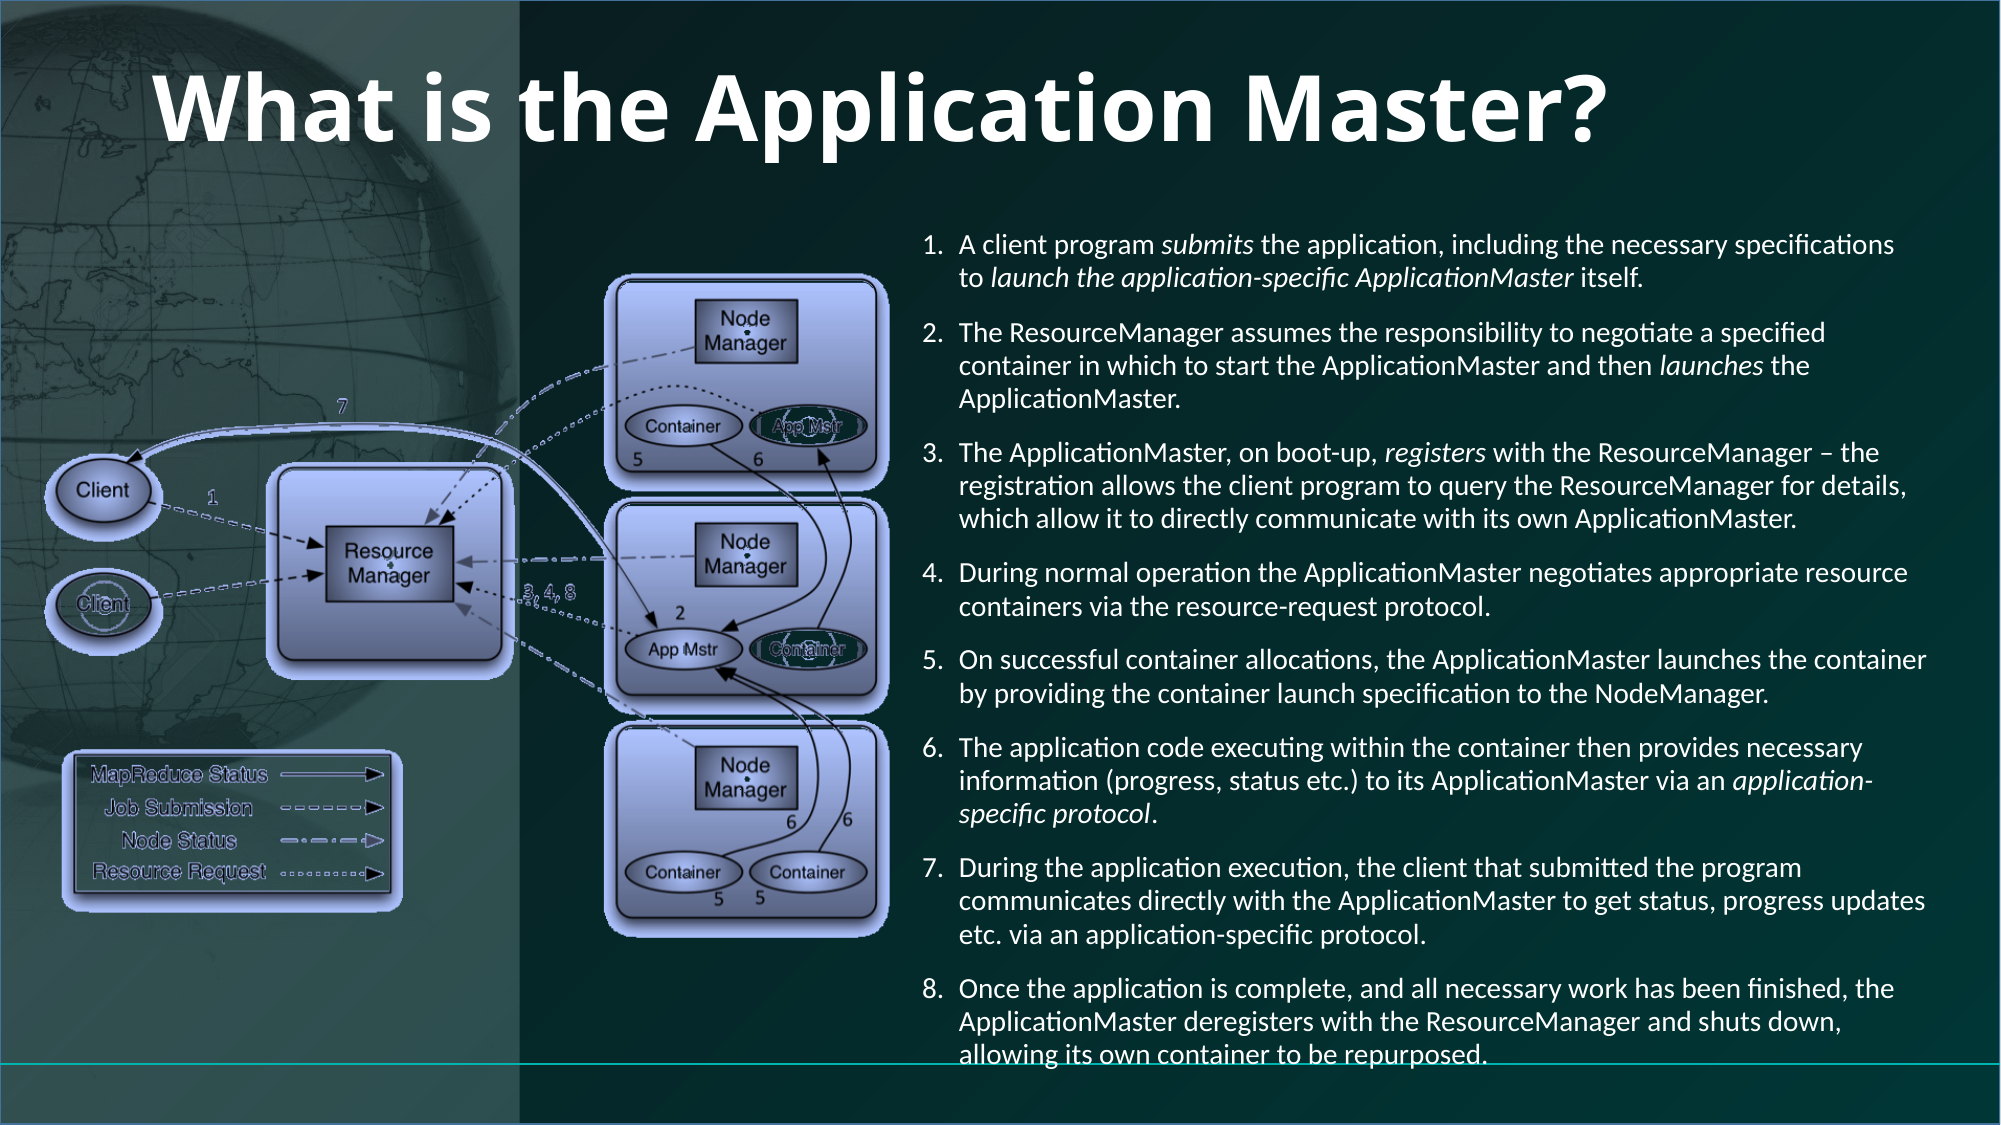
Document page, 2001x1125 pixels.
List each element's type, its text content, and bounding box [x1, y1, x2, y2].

title What is the Application Master? [137, 3, 1863, 220]
list A client program submits the application, including the necessary specifications to launch the application-specific ApplicationMaster itself. The ResourceManager assumes the responsibility to negotiate a specified container in which to start the ApplicationMaster and then launches the ApplicationMaster. The ApplicationMaster, on boot-up, registers with the ResourceManager – the registration allows the client program to query the ResourceManager for details, which allow it to directly communicate with its own ApplicationMaster. During normal operation the ApplicationMaster negotiates appropriate resource containers via the resource-request protocol. On successful container allocations, the ApplicationMaster launches the container by providing the container launch specification to the NodeManager. The application code executing within the container then provides necessary information (progress, status etc.) to its ApplicationMaster via an application-specific protocol. During the application execution, the client that submitted the program communicates directly with the ApplicationMaster to get status, progress updates etc. via an application-specific protocol. Once the application is complete, and all necessary work has been finished, the ApplicationMaster deregisters with the ResourceManager and shuts down, allowing its own container to be repurposed. [907, 220, 1961, 1096]
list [0, 220, 942, 985]
